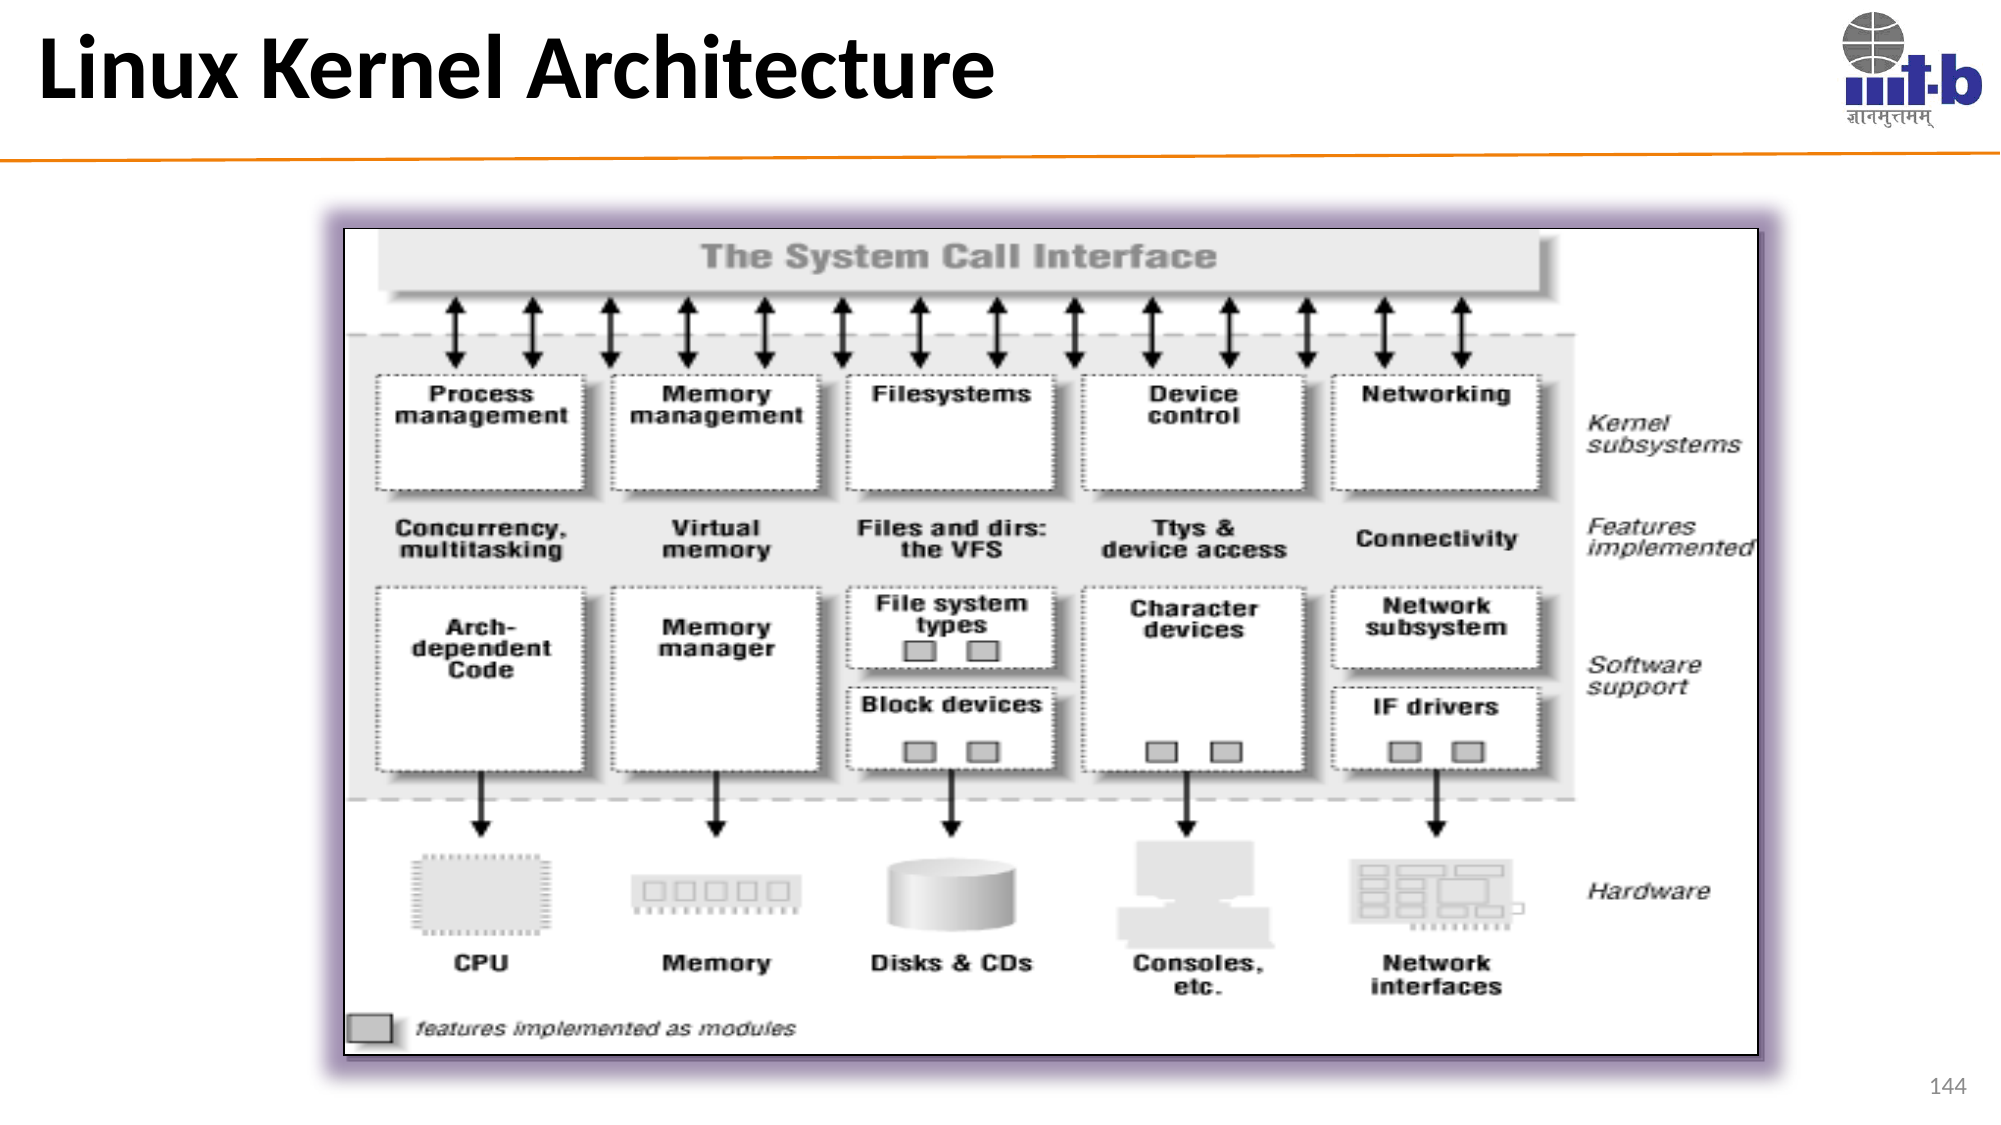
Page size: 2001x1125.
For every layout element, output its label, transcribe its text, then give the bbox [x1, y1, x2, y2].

slide_number 144 [1532, 1054, 1983, 1115]
title Linux Kernel Architecture [23, 7, 1957, 132]
picture [1957, 8, 1983, 130]
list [344, 229, 1758, 1055]
